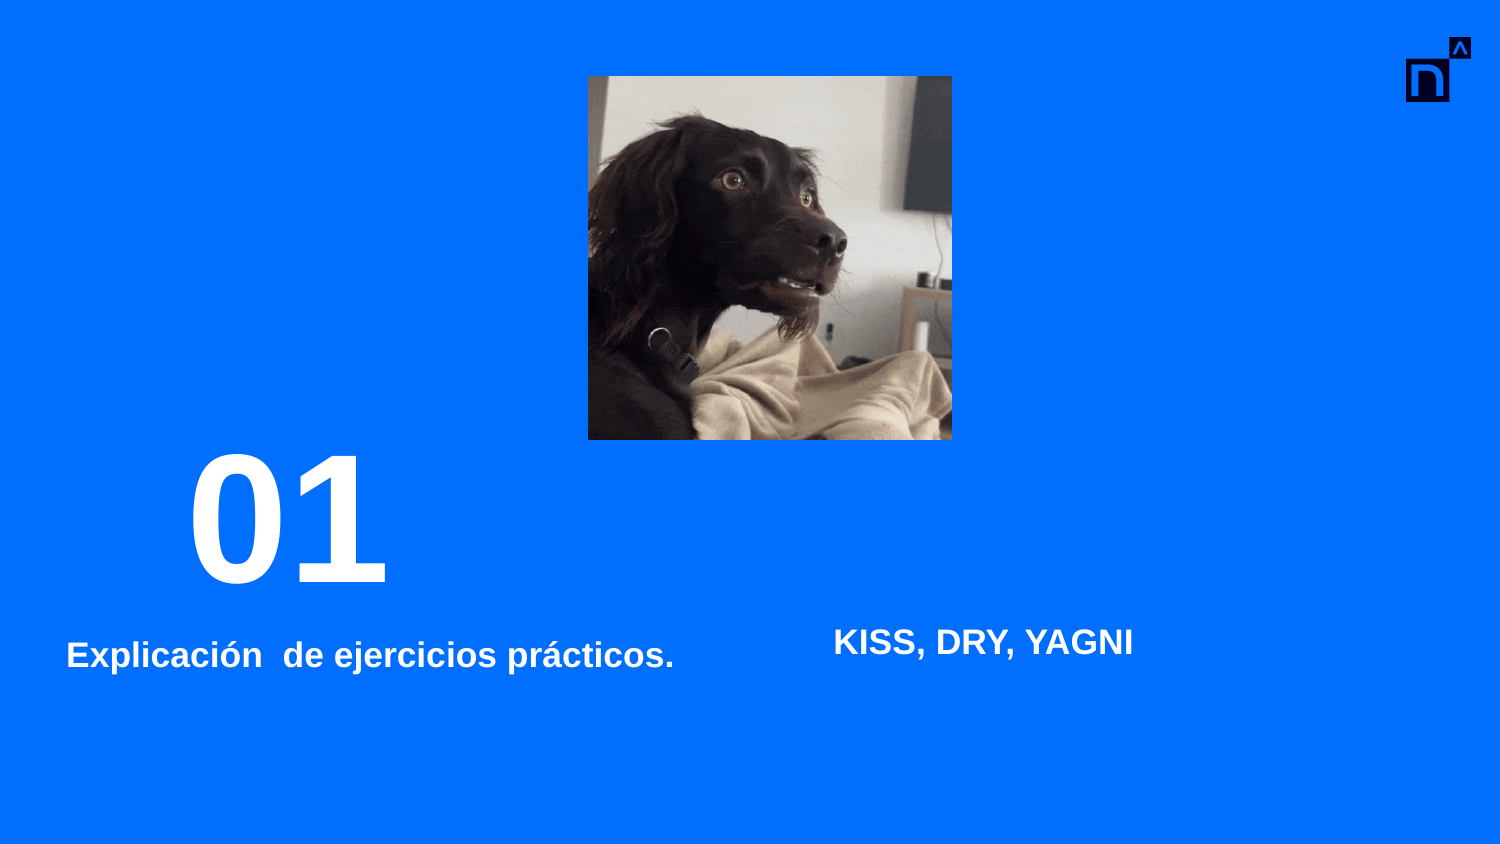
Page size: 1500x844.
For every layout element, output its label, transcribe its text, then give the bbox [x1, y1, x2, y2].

picture [588, 76, 952, 441]
title 01 [171, 439, 456, 578]
picture [1406, 37, 1471, 102]
title Explicación de ejercicios prácticos. [51, 616, 705, 755]
text_box KISS, DRY, YAGNI [818, 604, 1167, 677]
